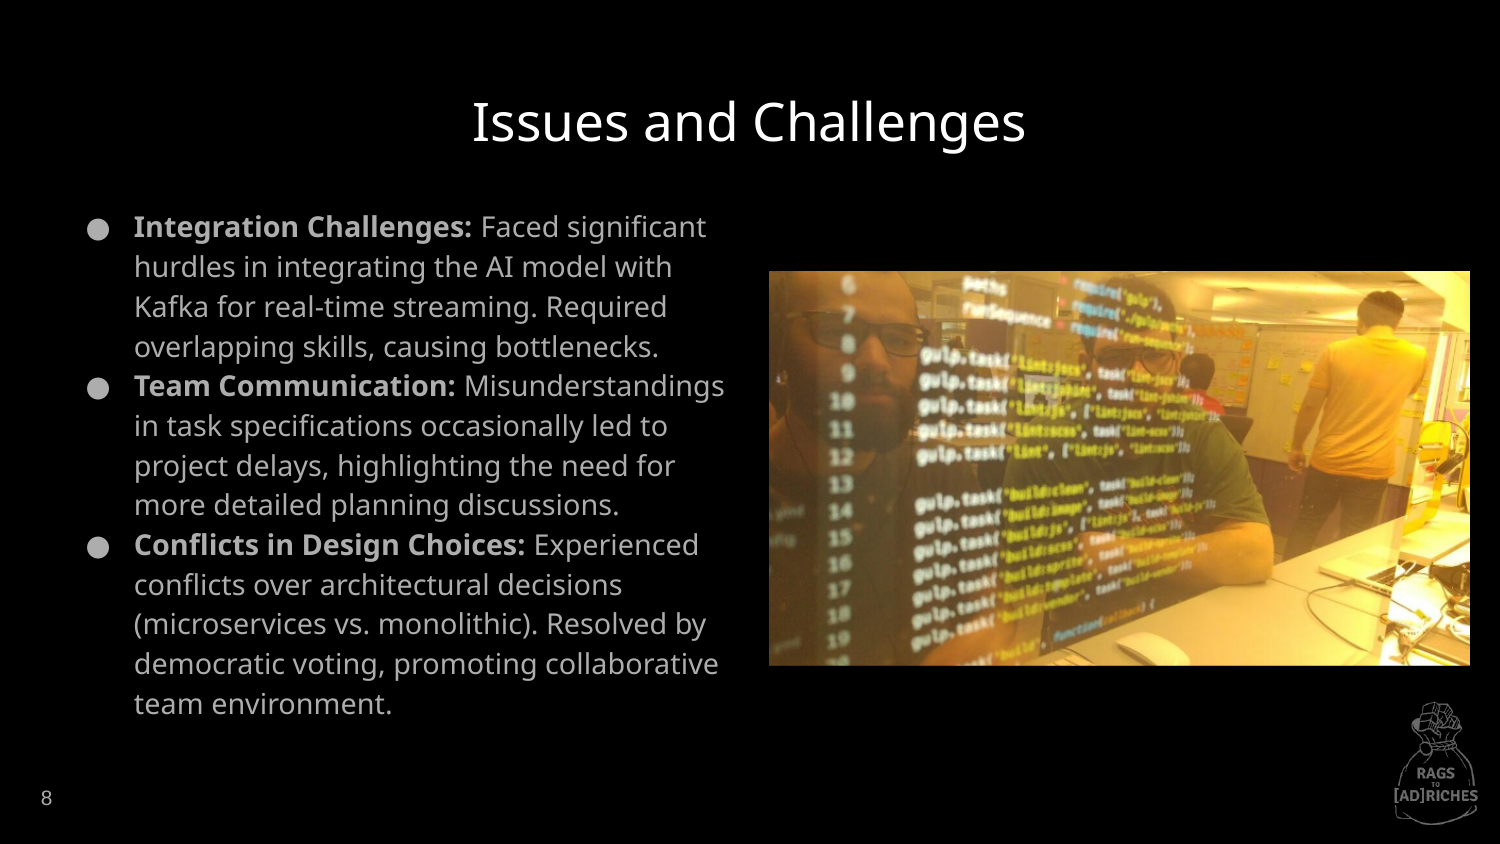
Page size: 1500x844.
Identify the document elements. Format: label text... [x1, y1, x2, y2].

list Integration Challenges: Faced significant hurdles in integrating the AI model with Kafka for real-time streaming. Required overlapping skills, causing bottlenecks. Team Communication: Misunderstandings in task specifications occasionally led to project delays, highlighting the need for more detailed planning discussions. Conflicts in Design Choices: Experienced conflicts over architectural decisions (microservices vs. monolithic). Resolved by democratic voting, promoting collaborative team environment. [51, 189, 750, 750]
title Issues and Challenges [51, 72, 1449, 167]
picture [1391, 697, 1481, 828]
slide_number ‹#› [0, 764, 68, 830]
picture [769, 271, 1470, 667]
